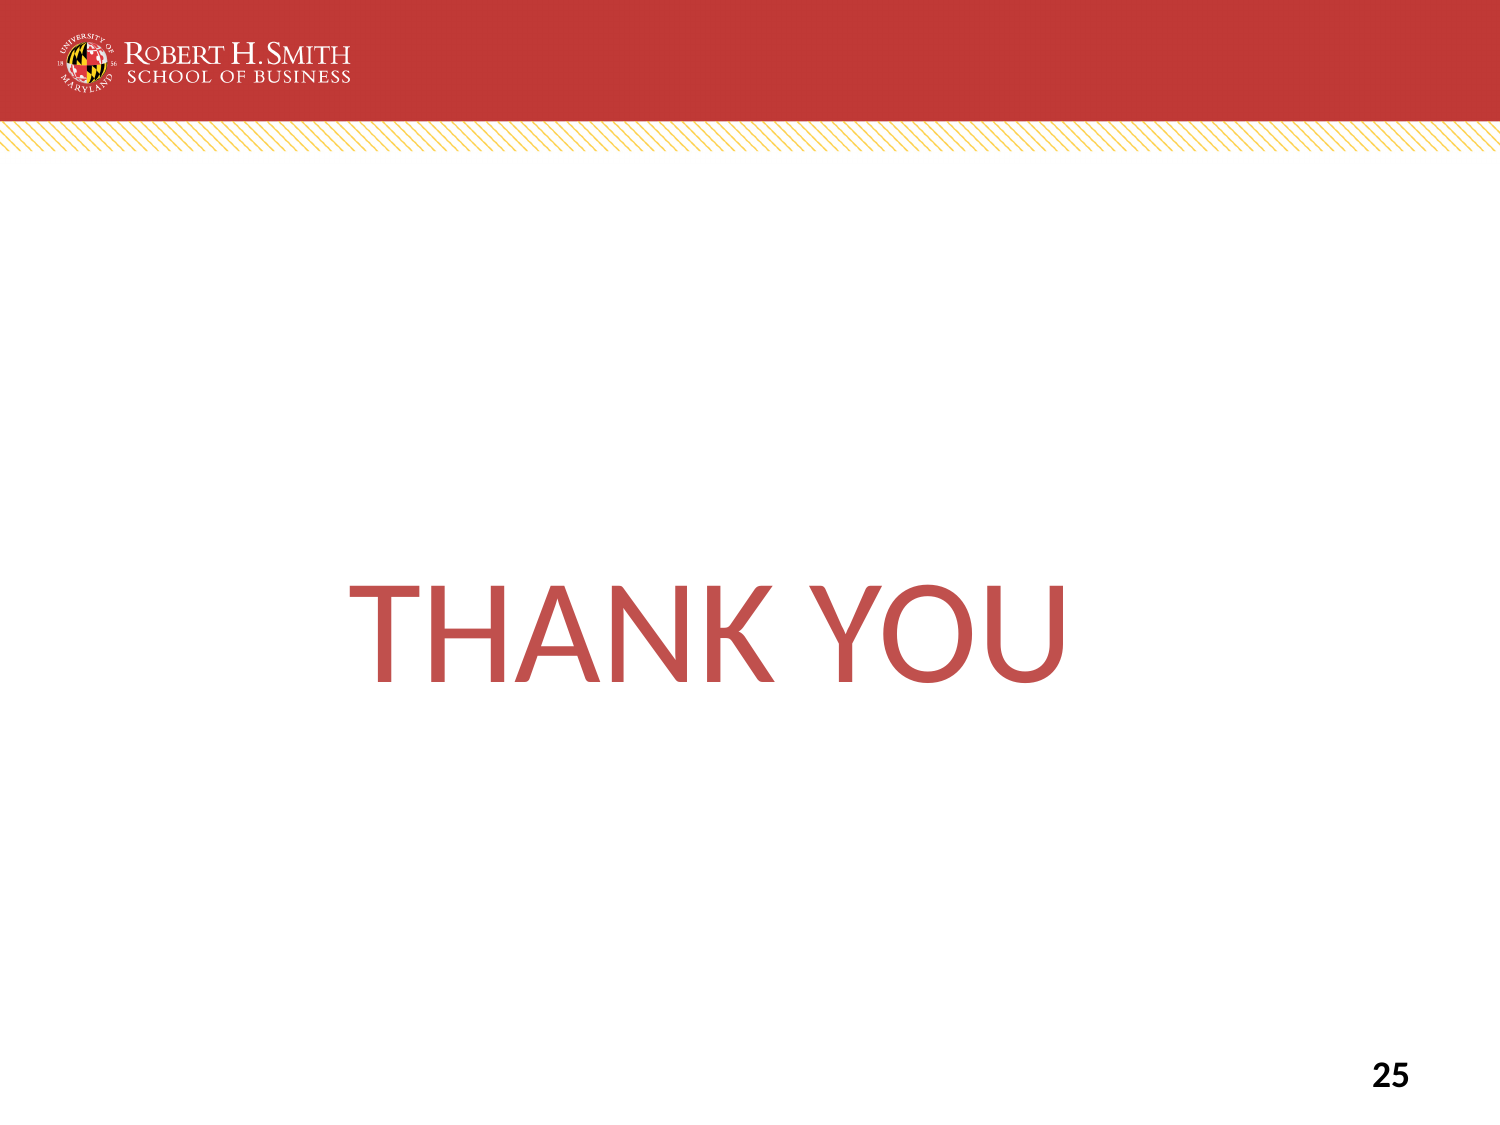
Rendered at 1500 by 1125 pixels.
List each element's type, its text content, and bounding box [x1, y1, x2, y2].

picture [0, 0, 1500, 164]
list THANK YOU [75, 337, 1425, 895]
slide_number 25 [1074, 1042, 1425, 1103]
